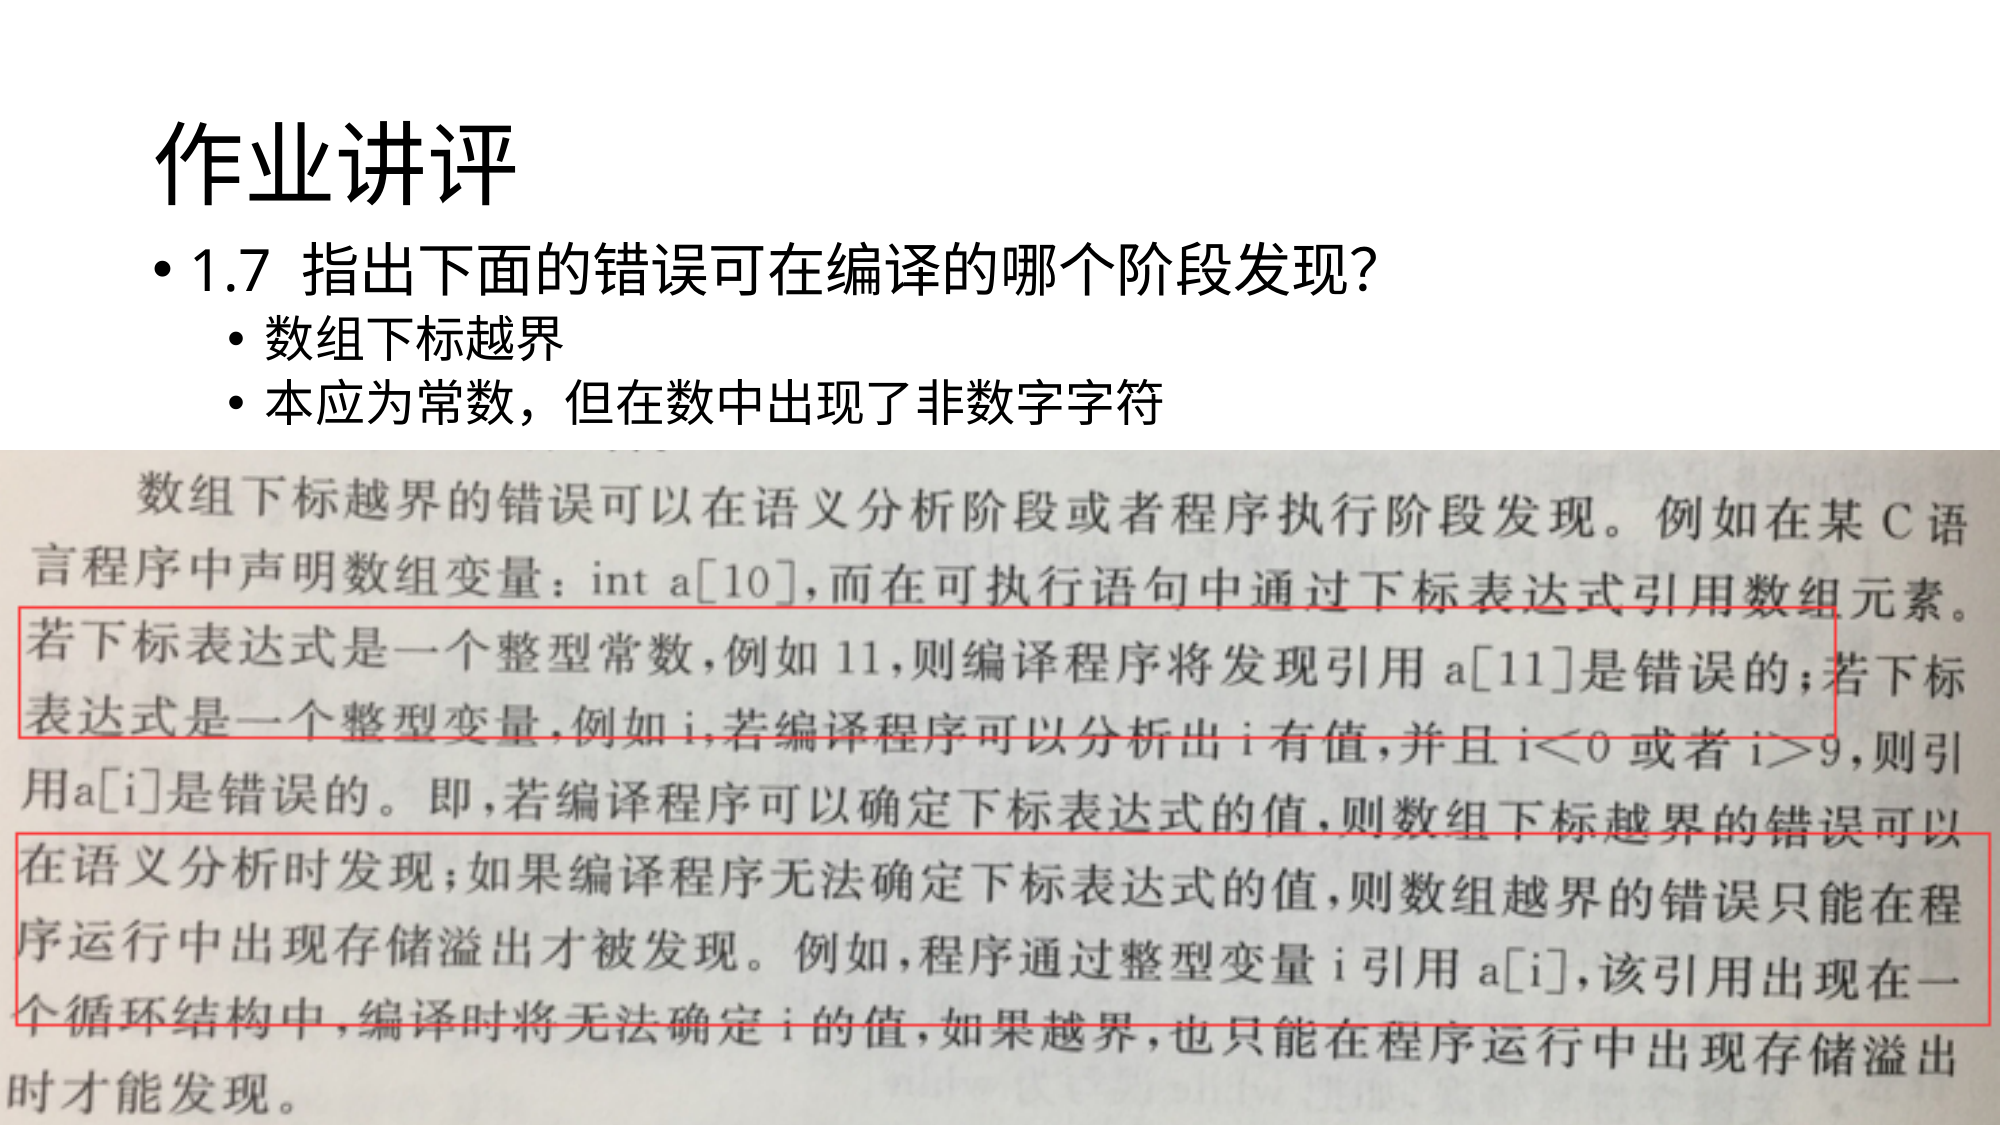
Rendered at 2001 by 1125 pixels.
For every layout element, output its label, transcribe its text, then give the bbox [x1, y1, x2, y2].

picture [0, 450, 2000, 1125]
list 1.7 指出下面的错误可在编译的哪个阶段发现？ 数组下标越界 本应为常数，但在数中出现了非数字字符 [137, 233, 1863, 450]
title 作业讲评 [137, 59, 1863, 233]
